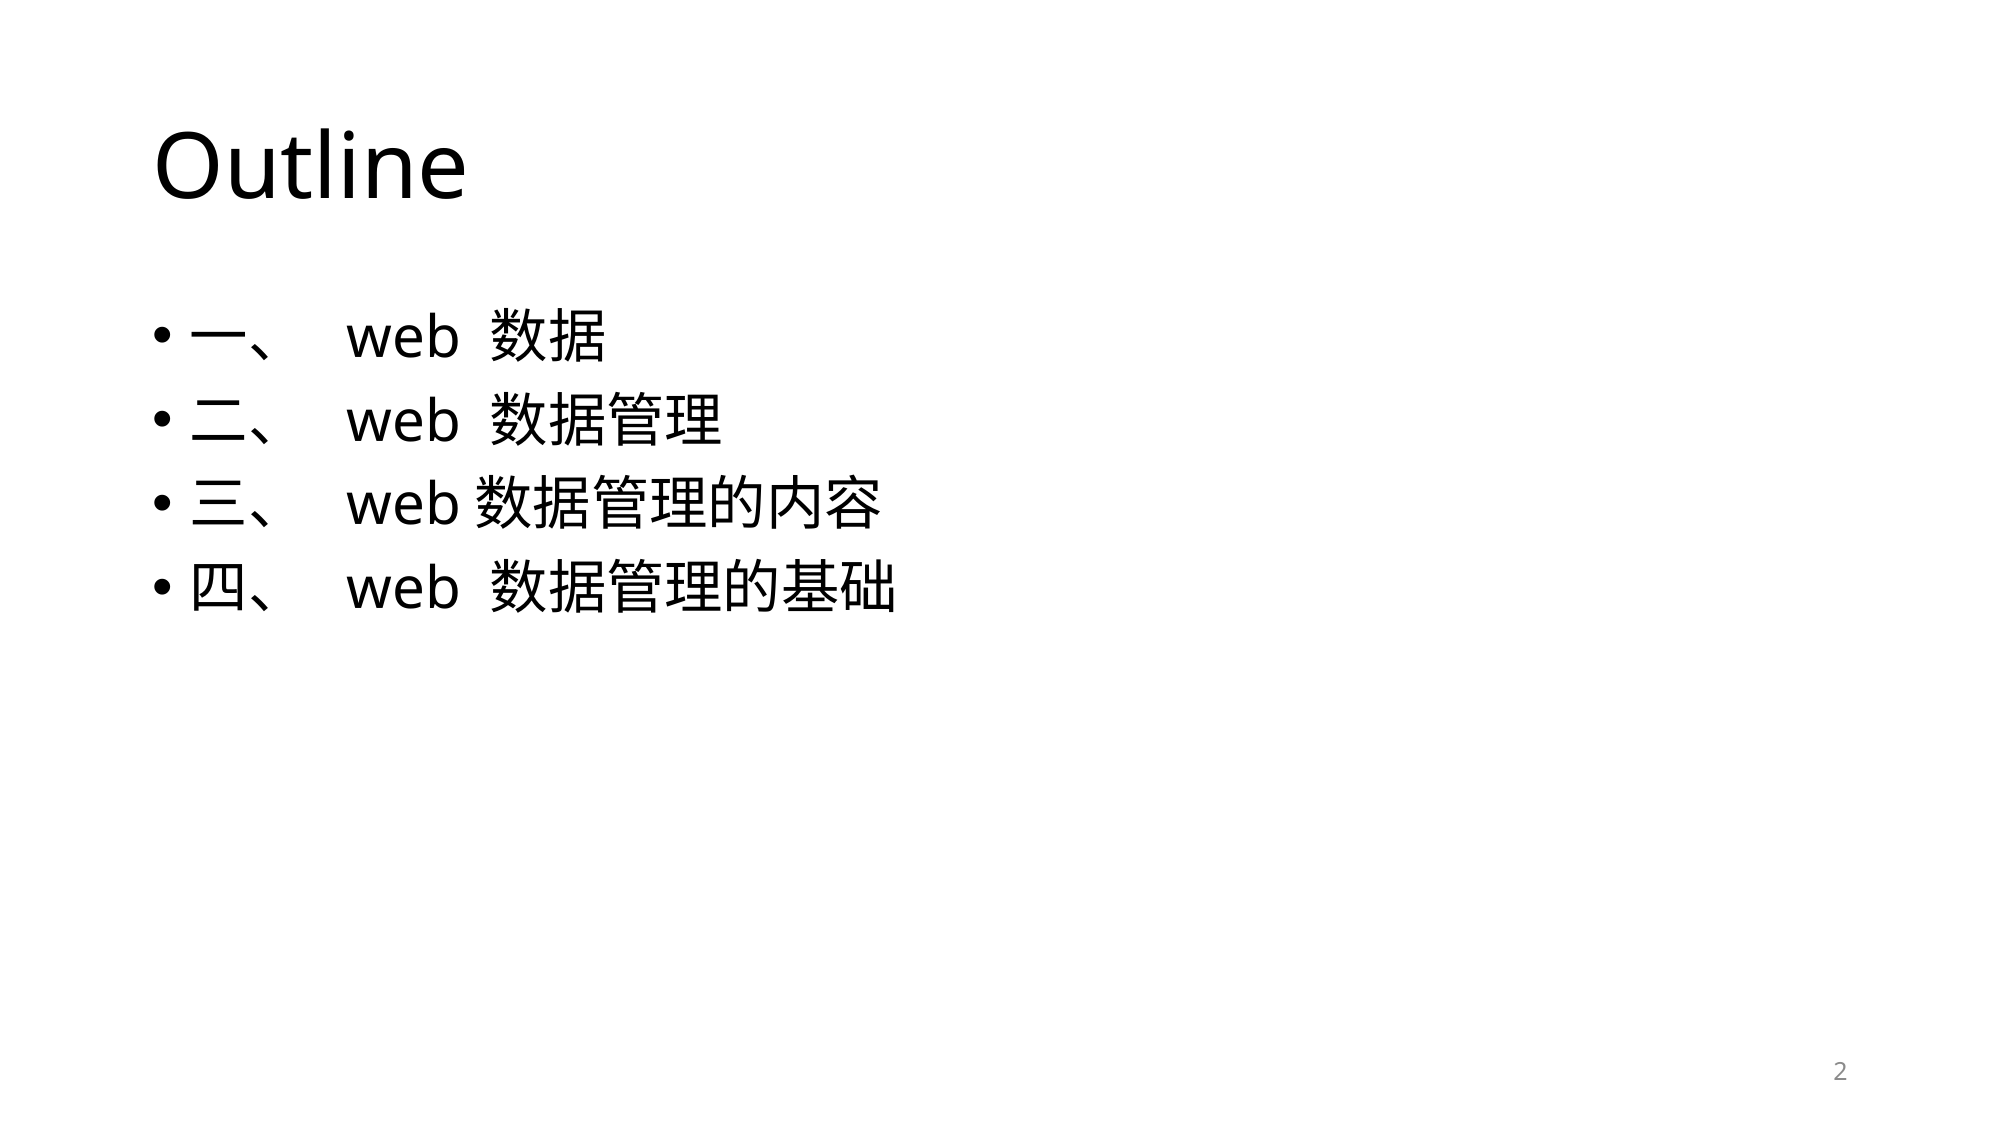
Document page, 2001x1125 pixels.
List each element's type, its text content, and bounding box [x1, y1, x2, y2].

slide_number 2 [1412, 1042, 1863, 1103]
list 一、 web 数据 二、 web 数据管理 三、 web数据管理的内容 四、 web 数据管理的基础 [137, 299, 1863, 1014]
title Outline [137, 59, 1863, 278]
